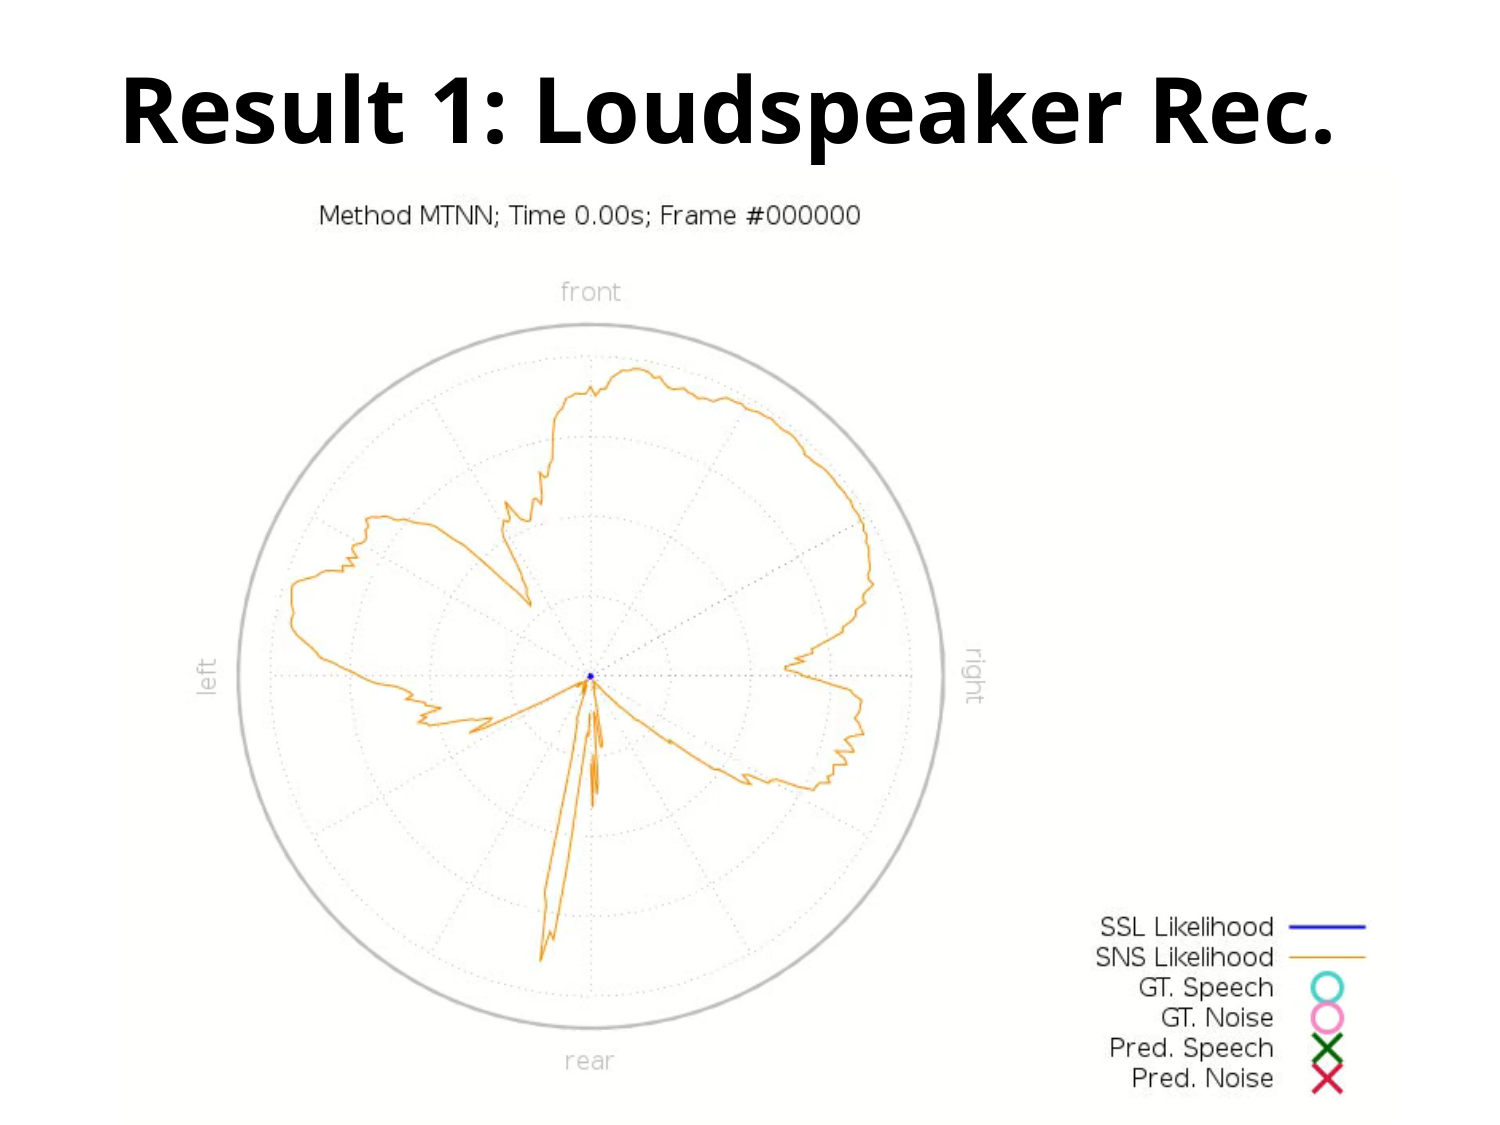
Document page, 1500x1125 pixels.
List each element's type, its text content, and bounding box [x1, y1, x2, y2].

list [121, 168, 1397, 1125]
title Result 1: Loudspeaker Rec. [103, 59, 1397, 278]
